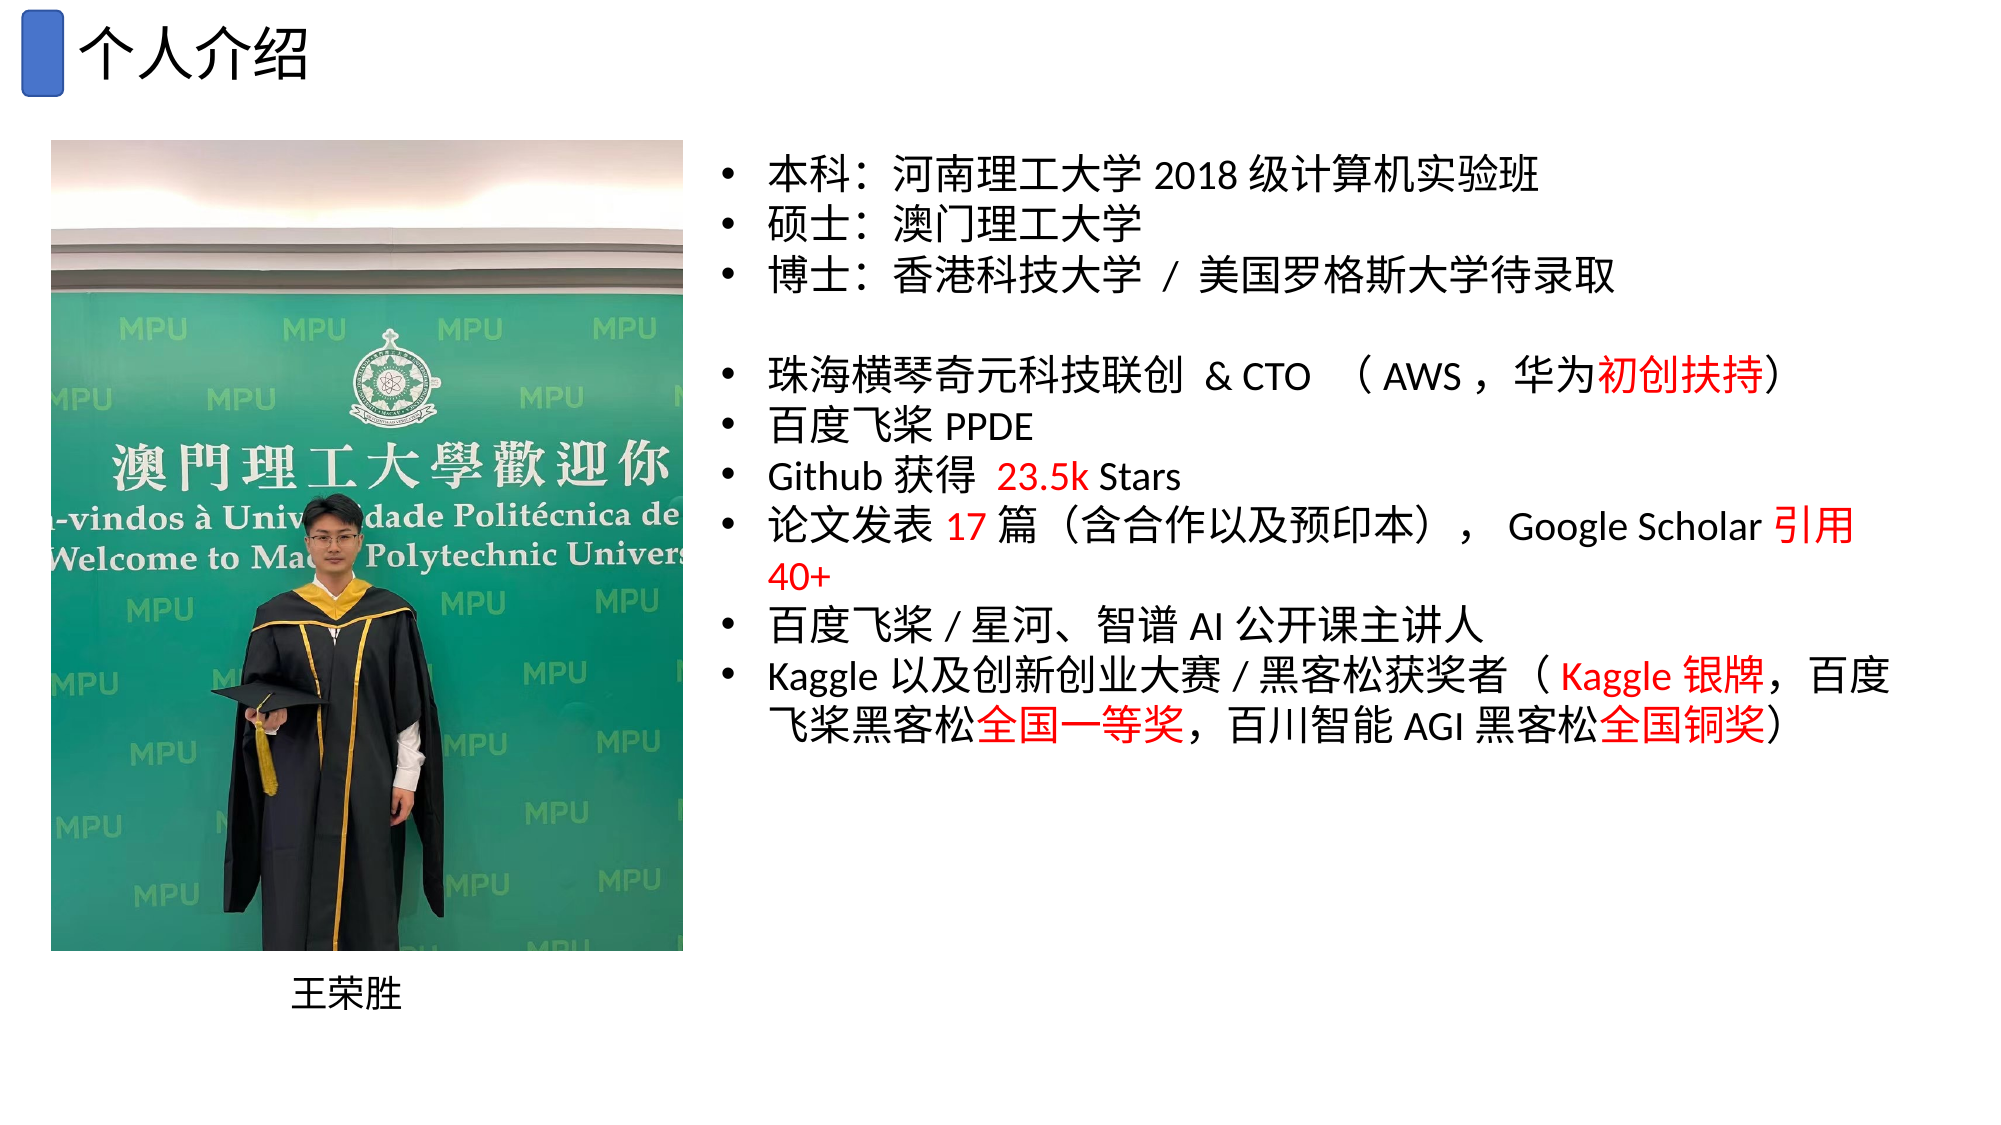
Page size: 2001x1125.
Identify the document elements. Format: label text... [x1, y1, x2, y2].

text_box 王荣胜 [267, 962, 426, 1023]
text_box 个人介绍 [63, 9, 631, 95]
text_box 本科：河南理工大学2018级计算机实验班 硕士：澳门理工大学 博士：香港科技大学 / 美国罗格斯大学待录取 珠海横琴奇元科技联创 & CTO （AWS，华为初创扶持） 百度飞桨PPDE Github获得 23.5k Stars 论文发表17篇（含合作以及预印本），Google Scholar引用40+ 百度飞桨/星河、智谱AI公开课主讲人 Kaggle以及创新创业大赛/黑客松获奖者（Kaggle银牌，百度飞桨黑客松全国一等奖，百川智能AGI黑客松全国铜奖） [706, 140, 1932, 756]
picture [51, 140, 683, 951]
text_box [21, 9, 65, 97]
